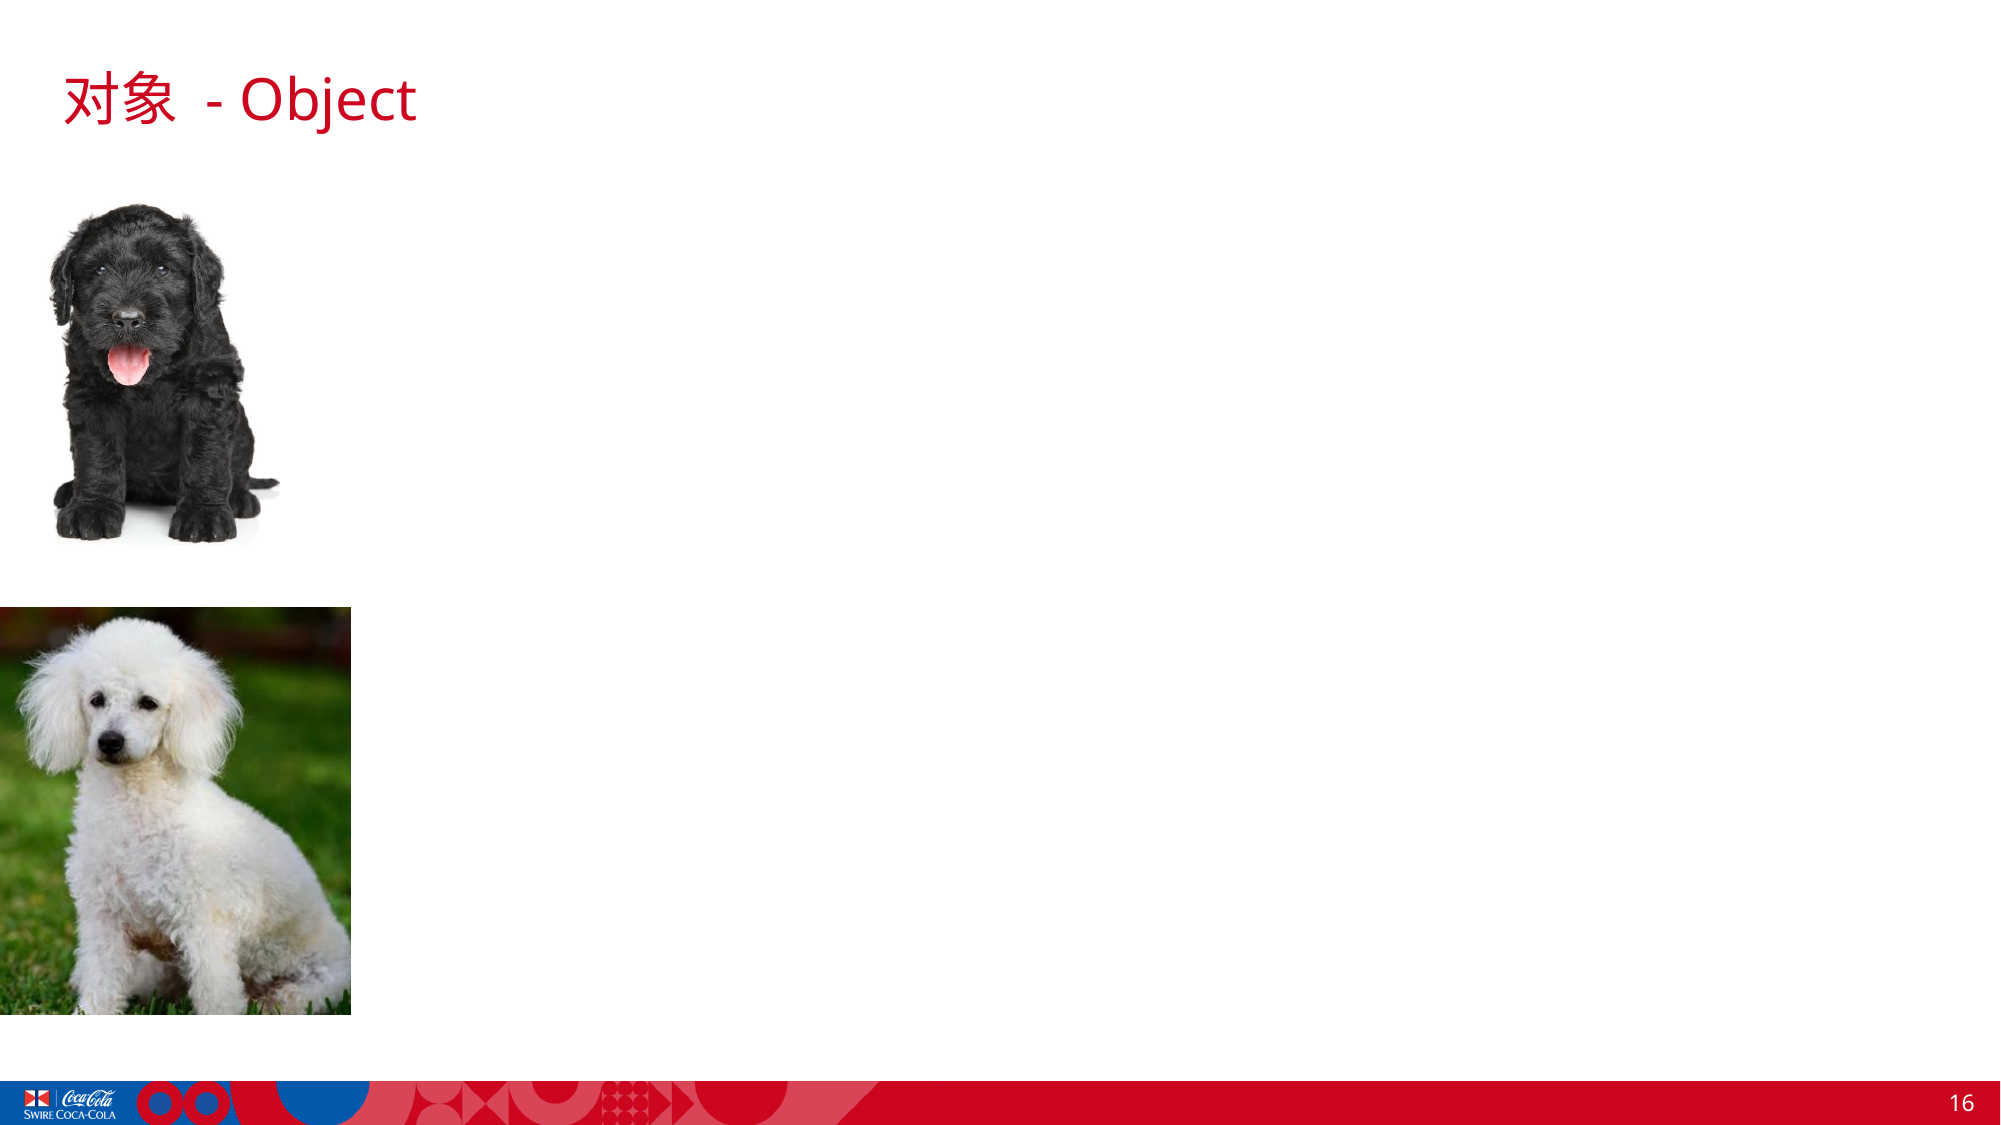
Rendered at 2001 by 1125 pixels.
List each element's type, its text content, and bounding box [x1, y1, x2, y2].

picture [0, 0, 2001, 1125]
title 对象 - Object [47, 47, 1912, 157]
slide_number 16 [1833, 1083, 1991, 1125]
